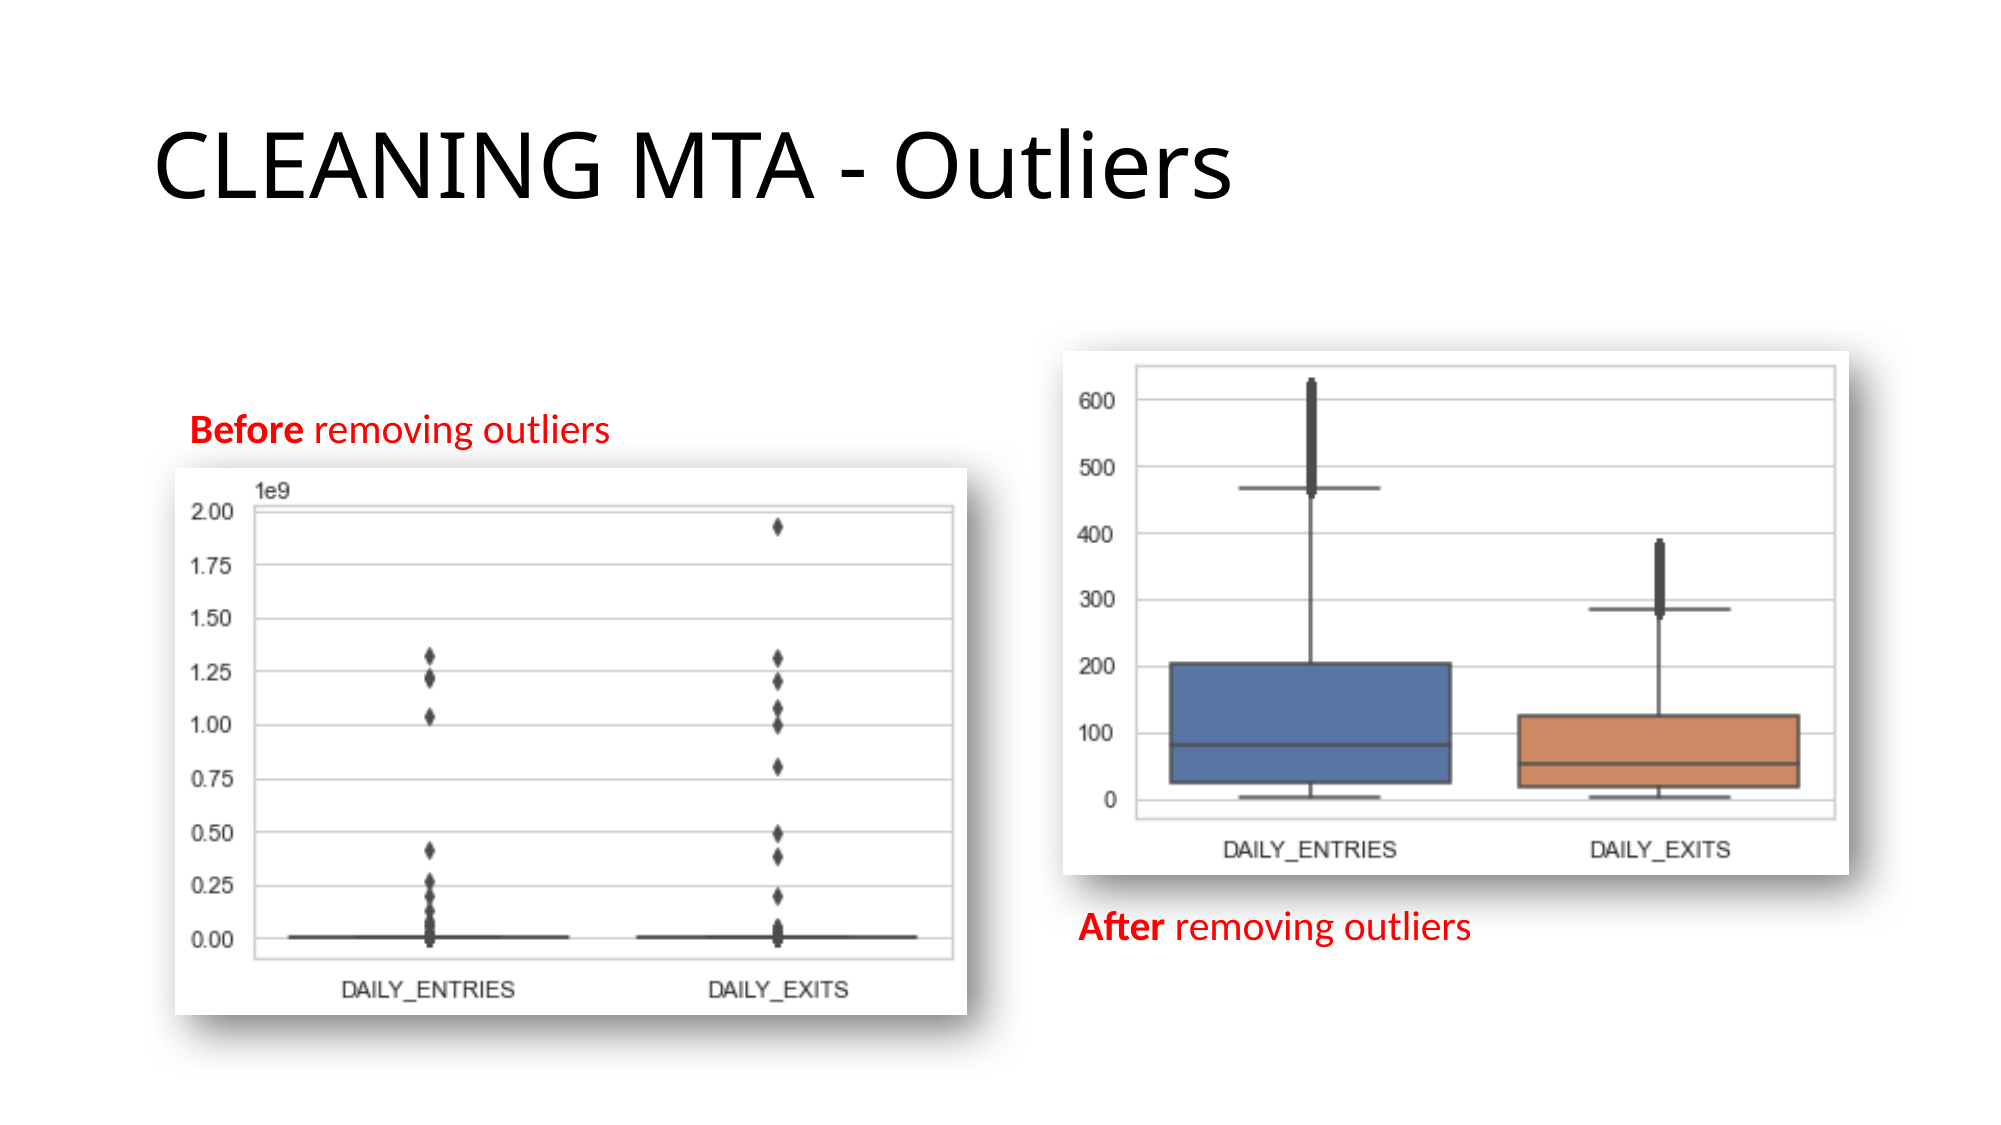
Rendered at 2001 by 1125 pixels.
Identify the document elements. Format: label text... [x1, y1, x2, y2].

text_box Before removing outliers [175, 394, 1063, 460]
title CLEANING MTA - Outliers [137, 59, 1863, 278]
text_box After removing outliers [1063, 891, 2000, 957]
picture [1063, 351, 1849, 875]
picture [175, 468, 967, 1015]
